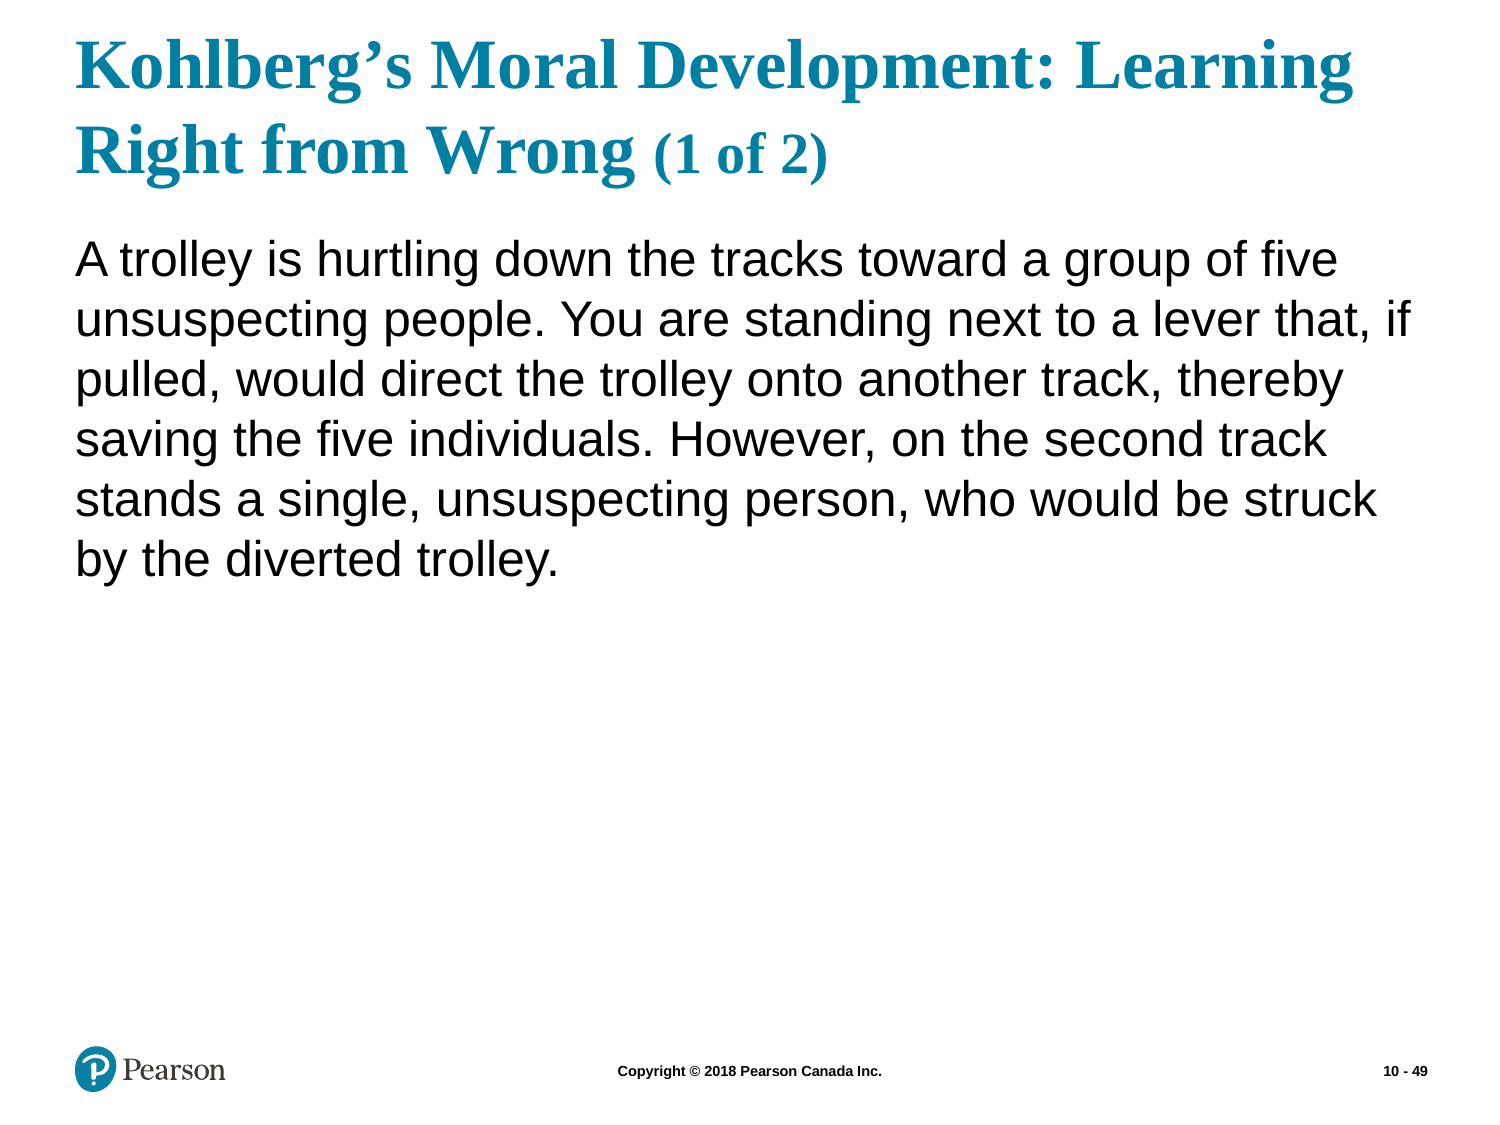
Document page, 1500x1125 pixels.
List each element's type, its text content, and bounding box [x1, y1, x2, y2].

list A trolley is hurtling down the tracks toward a group of five unsuspecting people. You are standing next to a lever that, if pulled, would direct the trolley onto another track, thereby saving the five individuals. However, on the second track stands a single, unsuspecting person, who would be struck by the diverted trolley. [75, 226, 1425, 602]
title Kohlberg’s Moral Development: Learning Right from Wrong (1 of 2) [75, 6, 1425, 200]
